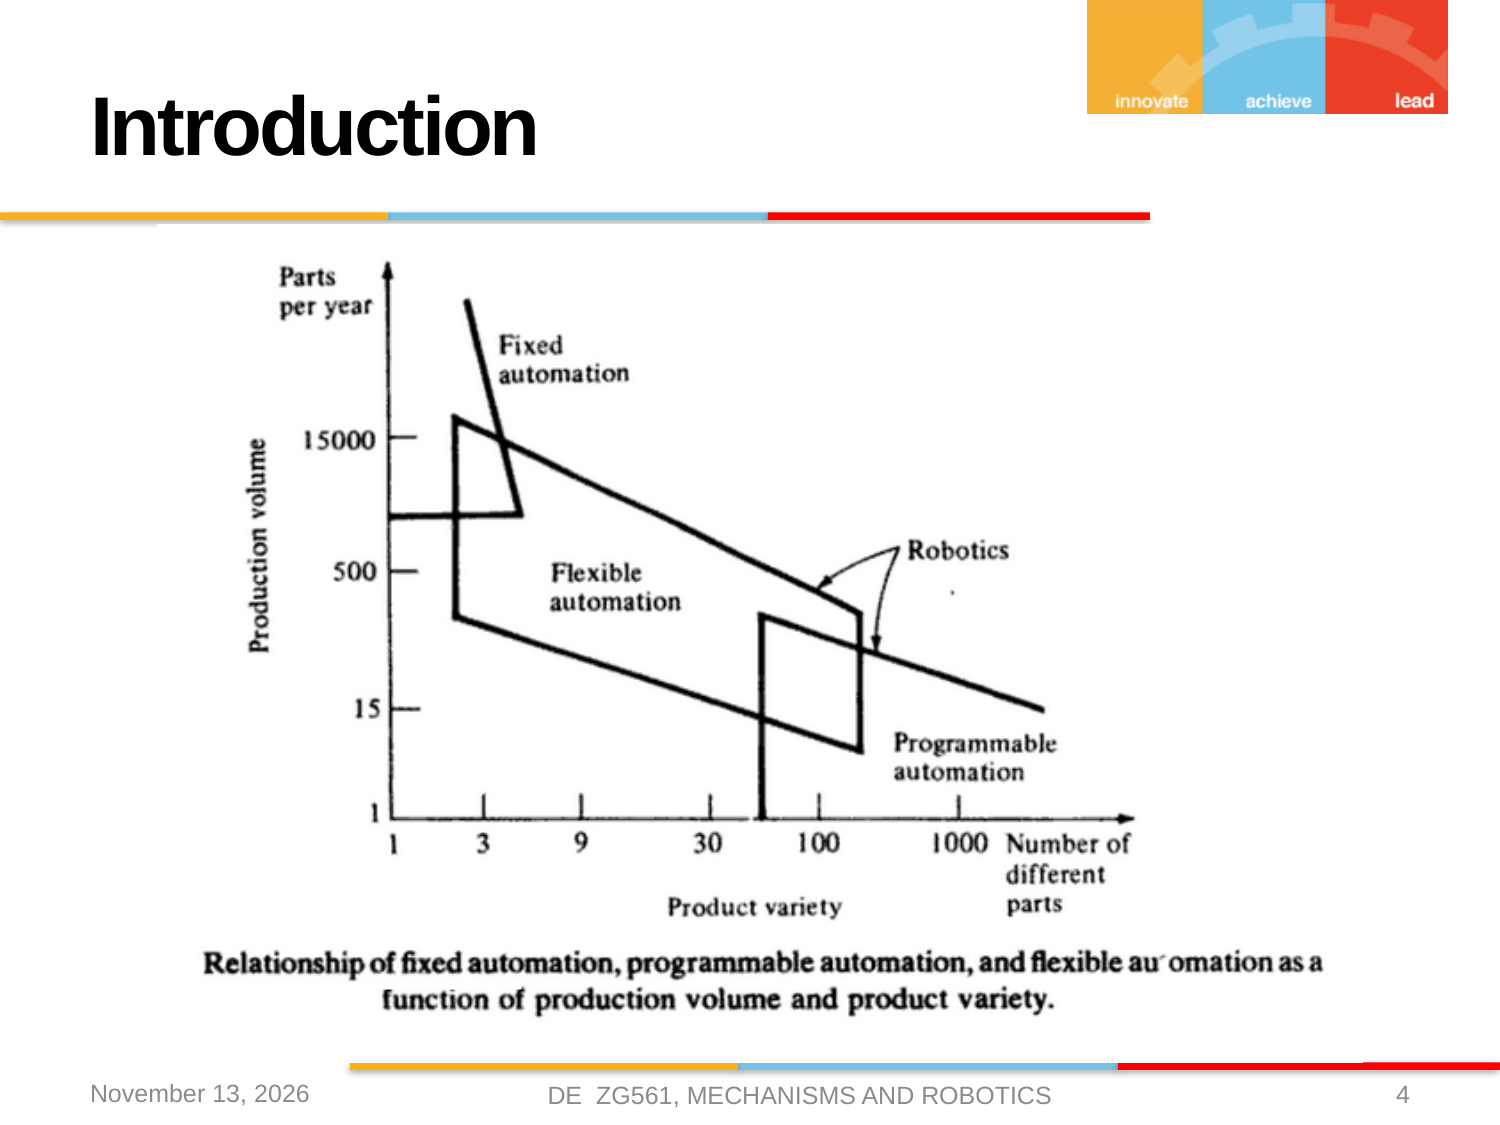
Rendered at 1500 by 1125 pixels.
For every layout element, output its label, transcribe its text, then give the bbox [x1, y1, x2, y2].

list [156, 224, 1363, 1063]
title Introduction [75, 45, 1425, 200]
picture [1087, 0, 1448, 114]
footer DE ZG561, MECHANISMS AND ROBOTICS [512, 1072, 1088, 1125]
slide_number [75, 1062, 425, 1123]
slide_number 4 [1250, 1062, 1425, 1125]
